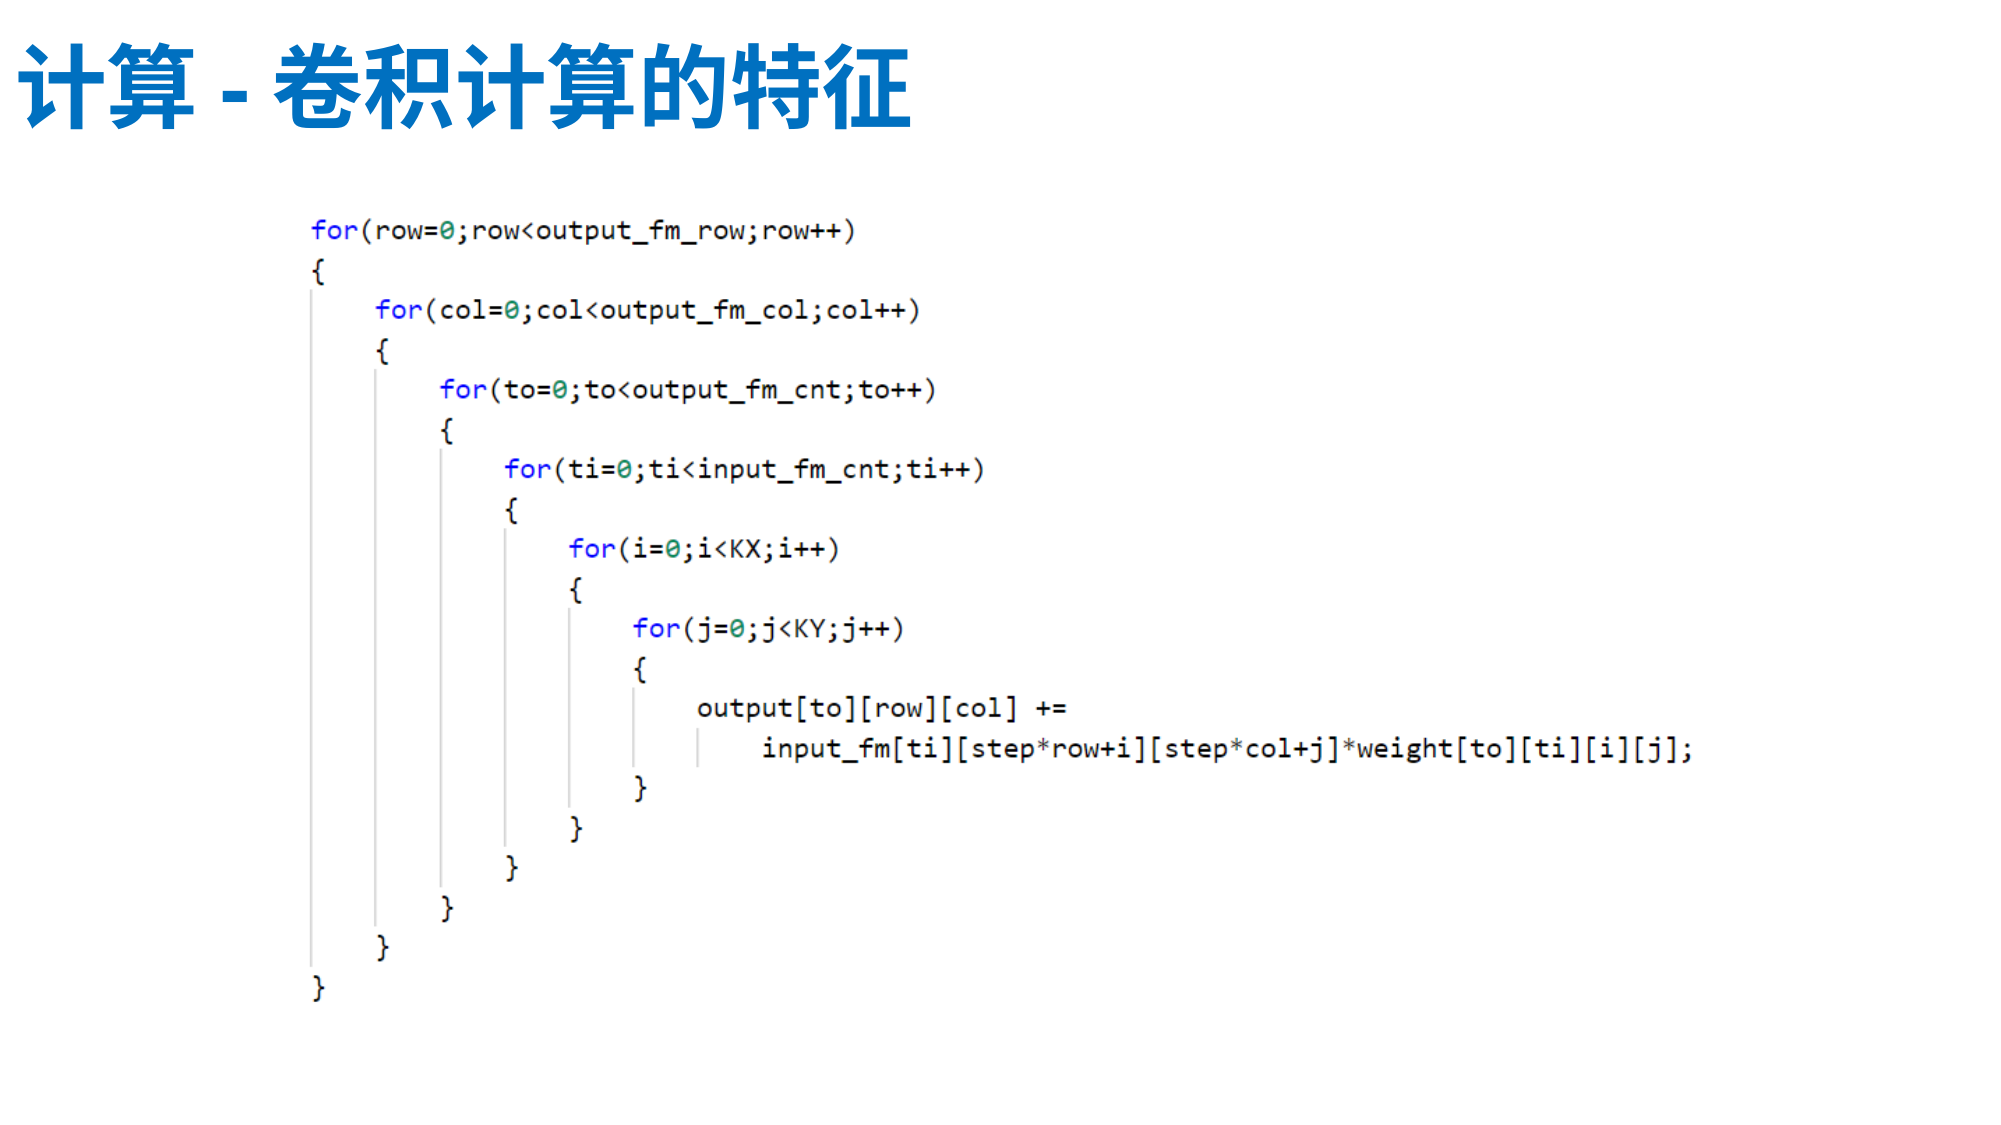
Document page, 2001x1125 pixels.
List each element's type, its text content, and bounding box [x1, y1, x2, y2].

picture [299, 210, 1704, 1016]
title 计算-卷积计算的特征 [0, 0, 2000, 149]
